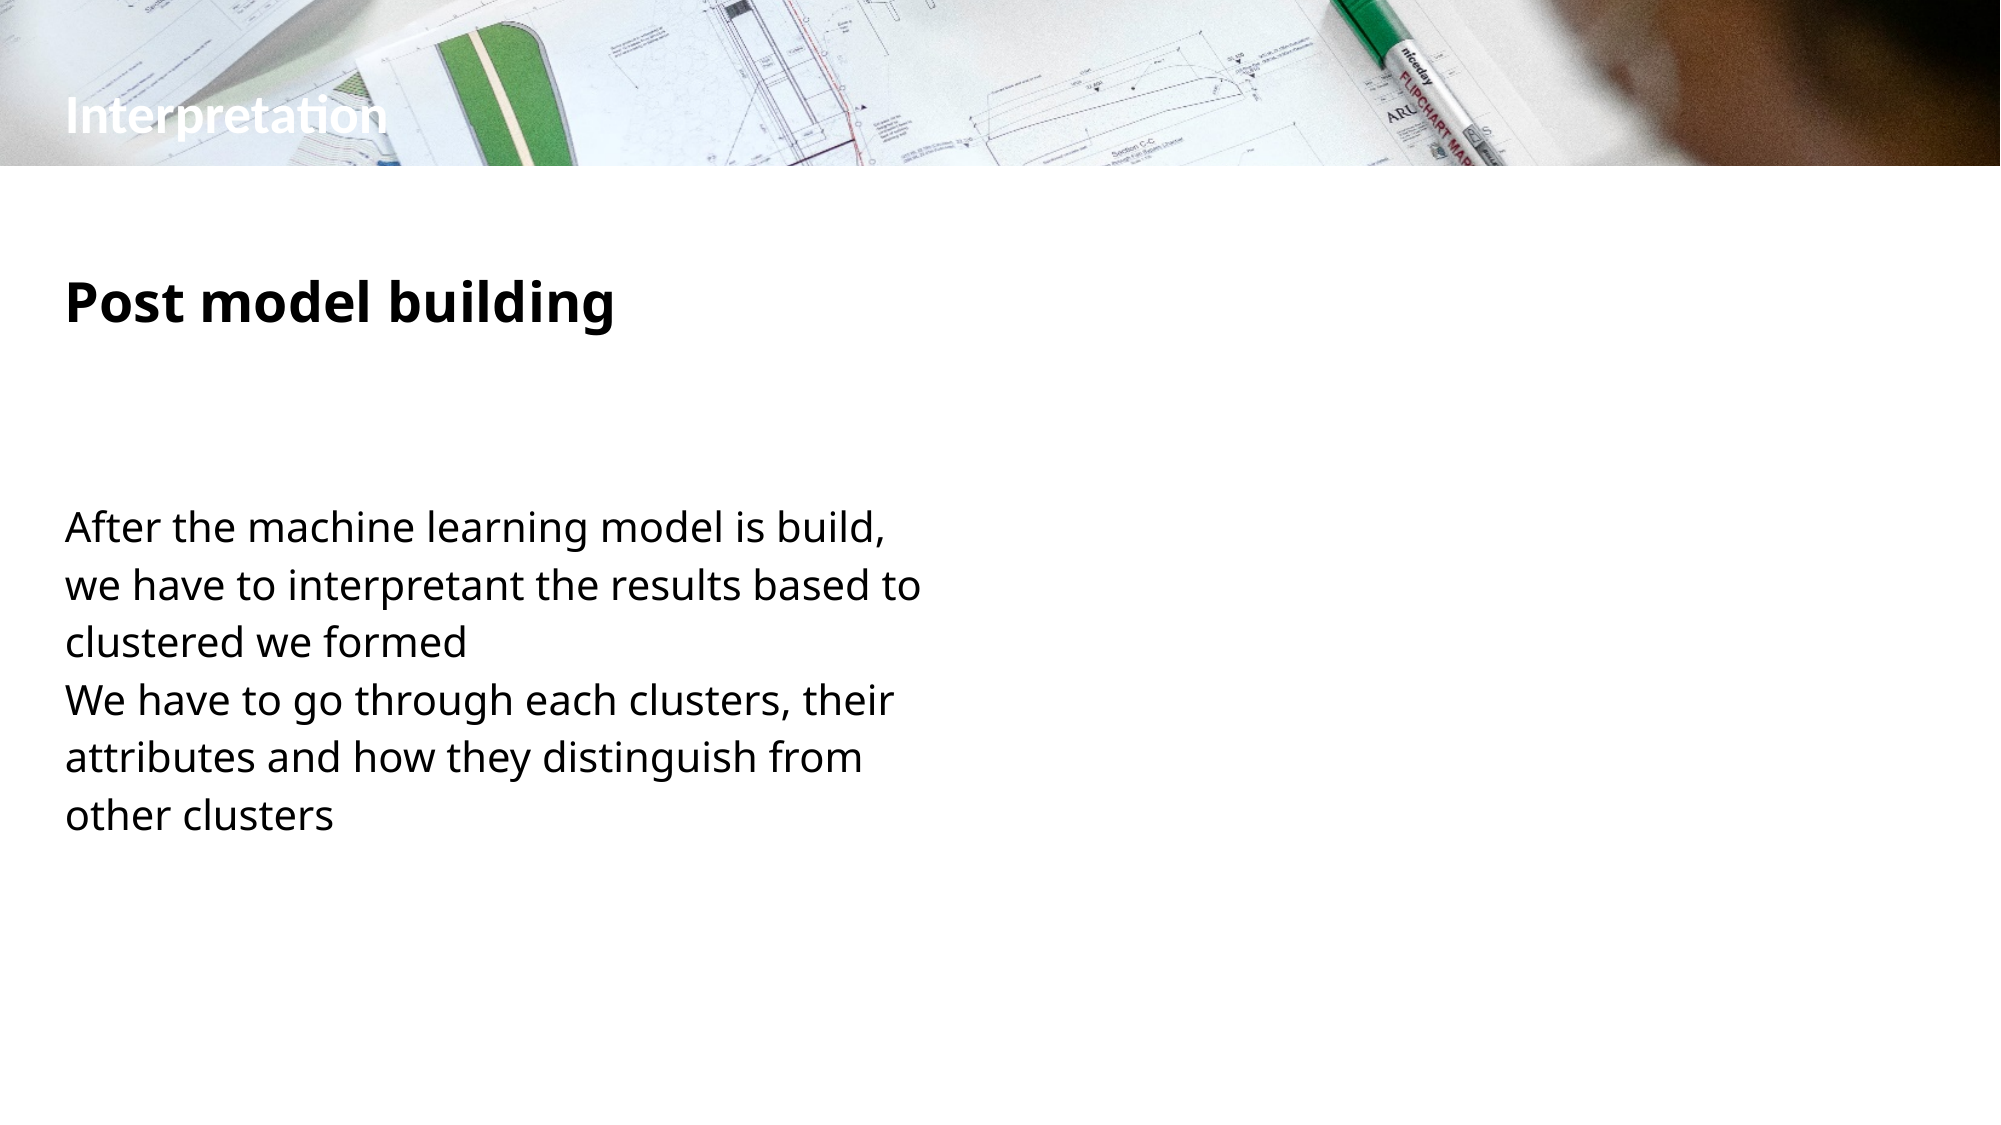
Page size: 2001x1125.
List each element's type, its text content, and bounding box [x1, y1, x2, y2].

text_box After the machine learning model is build, we have to interpretant the results based to clustered we formed We have to go through each clusters, their attributes and how they distinguish from other clusters [44, 473, 950, 859]
picture [0, 0, 2000, 166]
text_box Post model building [44, 236, 1919, 354]
